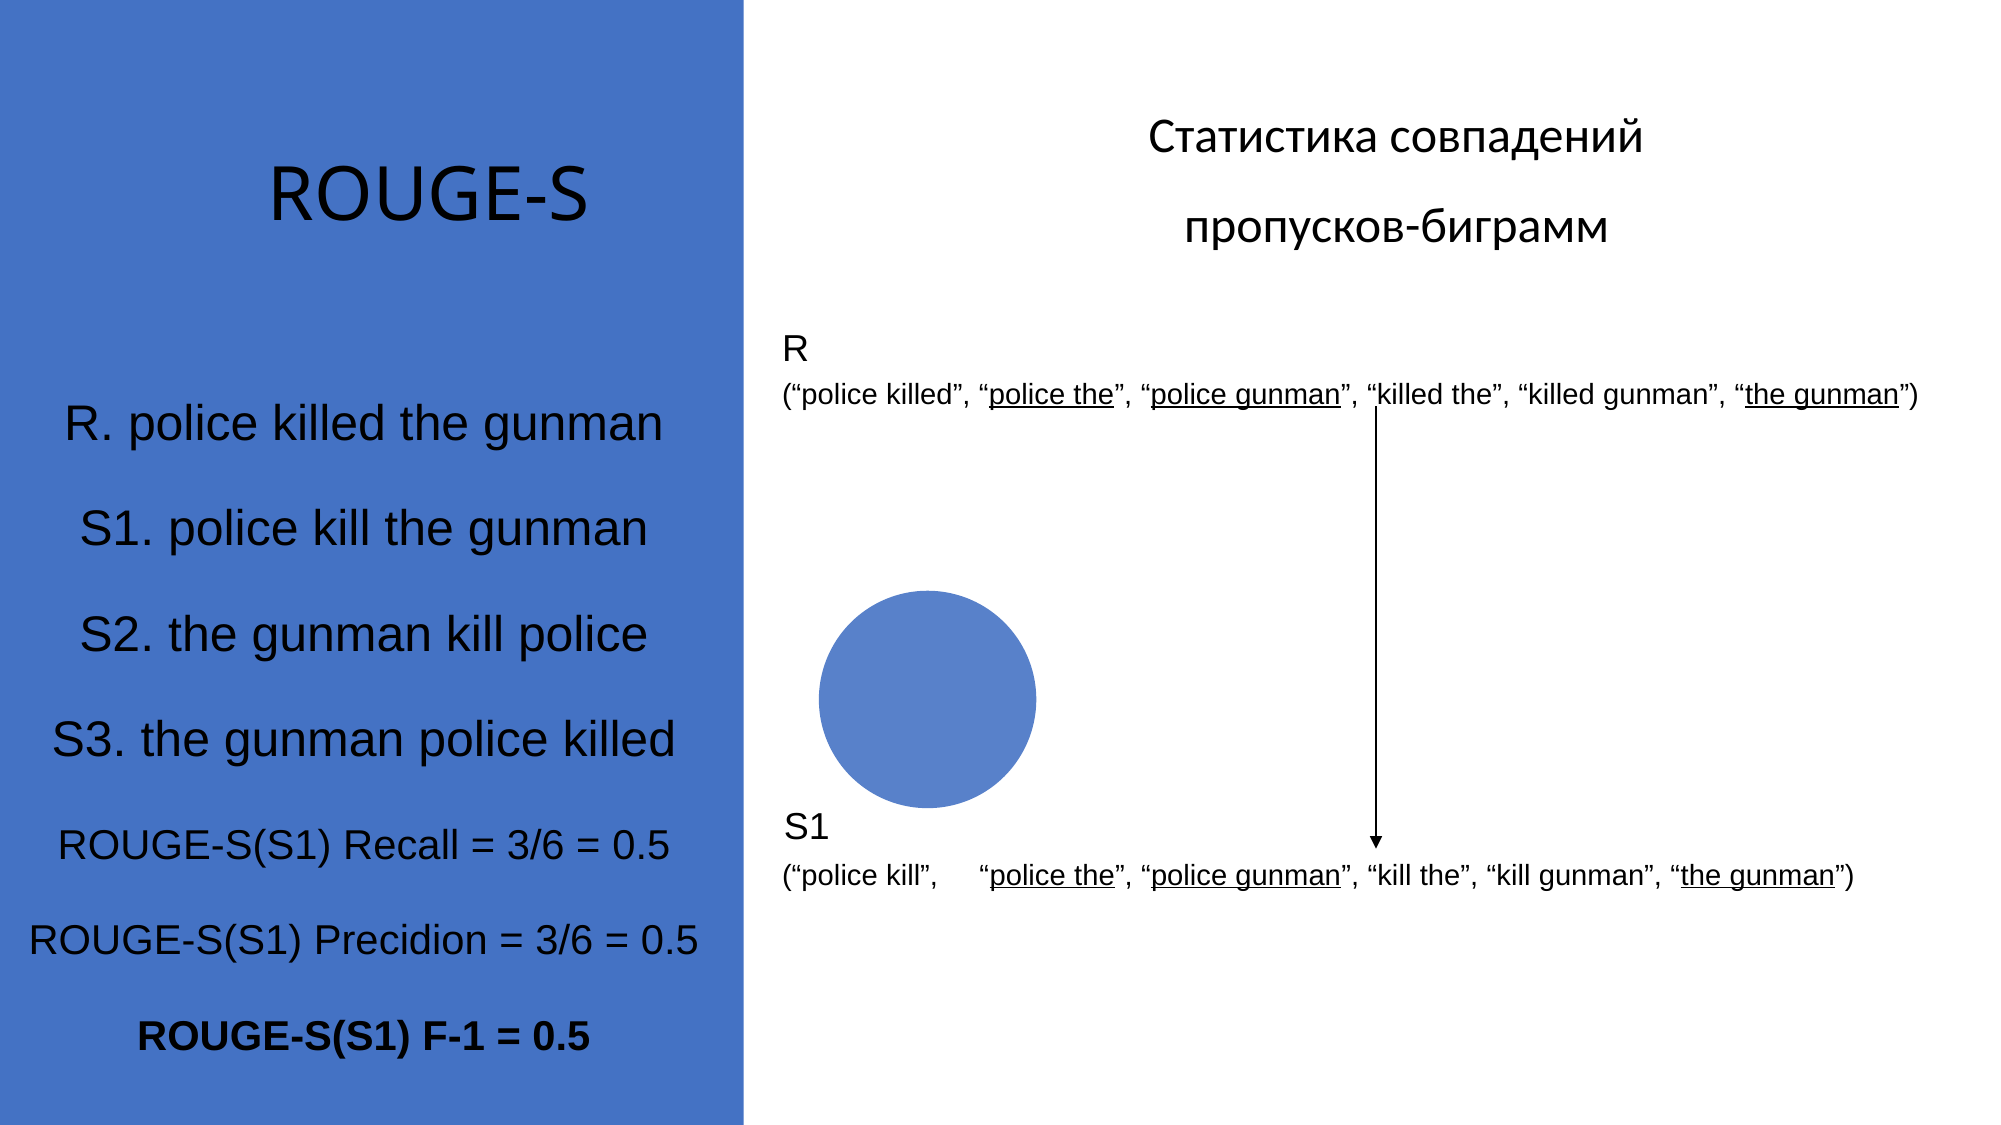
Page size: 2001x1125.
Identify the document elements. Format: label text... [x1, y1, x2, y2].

title ROUGE-S [139, 145, 719, 331]
text_box Статистика совпадений пропусков-биграмм [1038, 104, 1756, 316]
text_box R. police killed the gunman S1. police kill the gunman S2. the gunman kill police S3. the gunman police killed [84, 383, 644, 726]
text_box (“police kill”, “police the”, “police gunman”, “kill the”, “kill gunman”, “the gunman”) [767, 848, 1662, 887]
text_box (“police killed”, “police the”, “police gunman”, “killed the”, “killed gunman”, “the gunman”) [767, 377, 1662, 407]
text_box ROUGE-S(S1) Recall = 3/6 = 0.5 ROUGE-S(S1) Precidion = 3/6 = 0.5 ROUGE-S(S1) F-1 = 0.5 [0, 810, 768, 1082]
text_box S1 [769, 794, 1791, 855]
text_box R [767, 316, 1789, 377]
